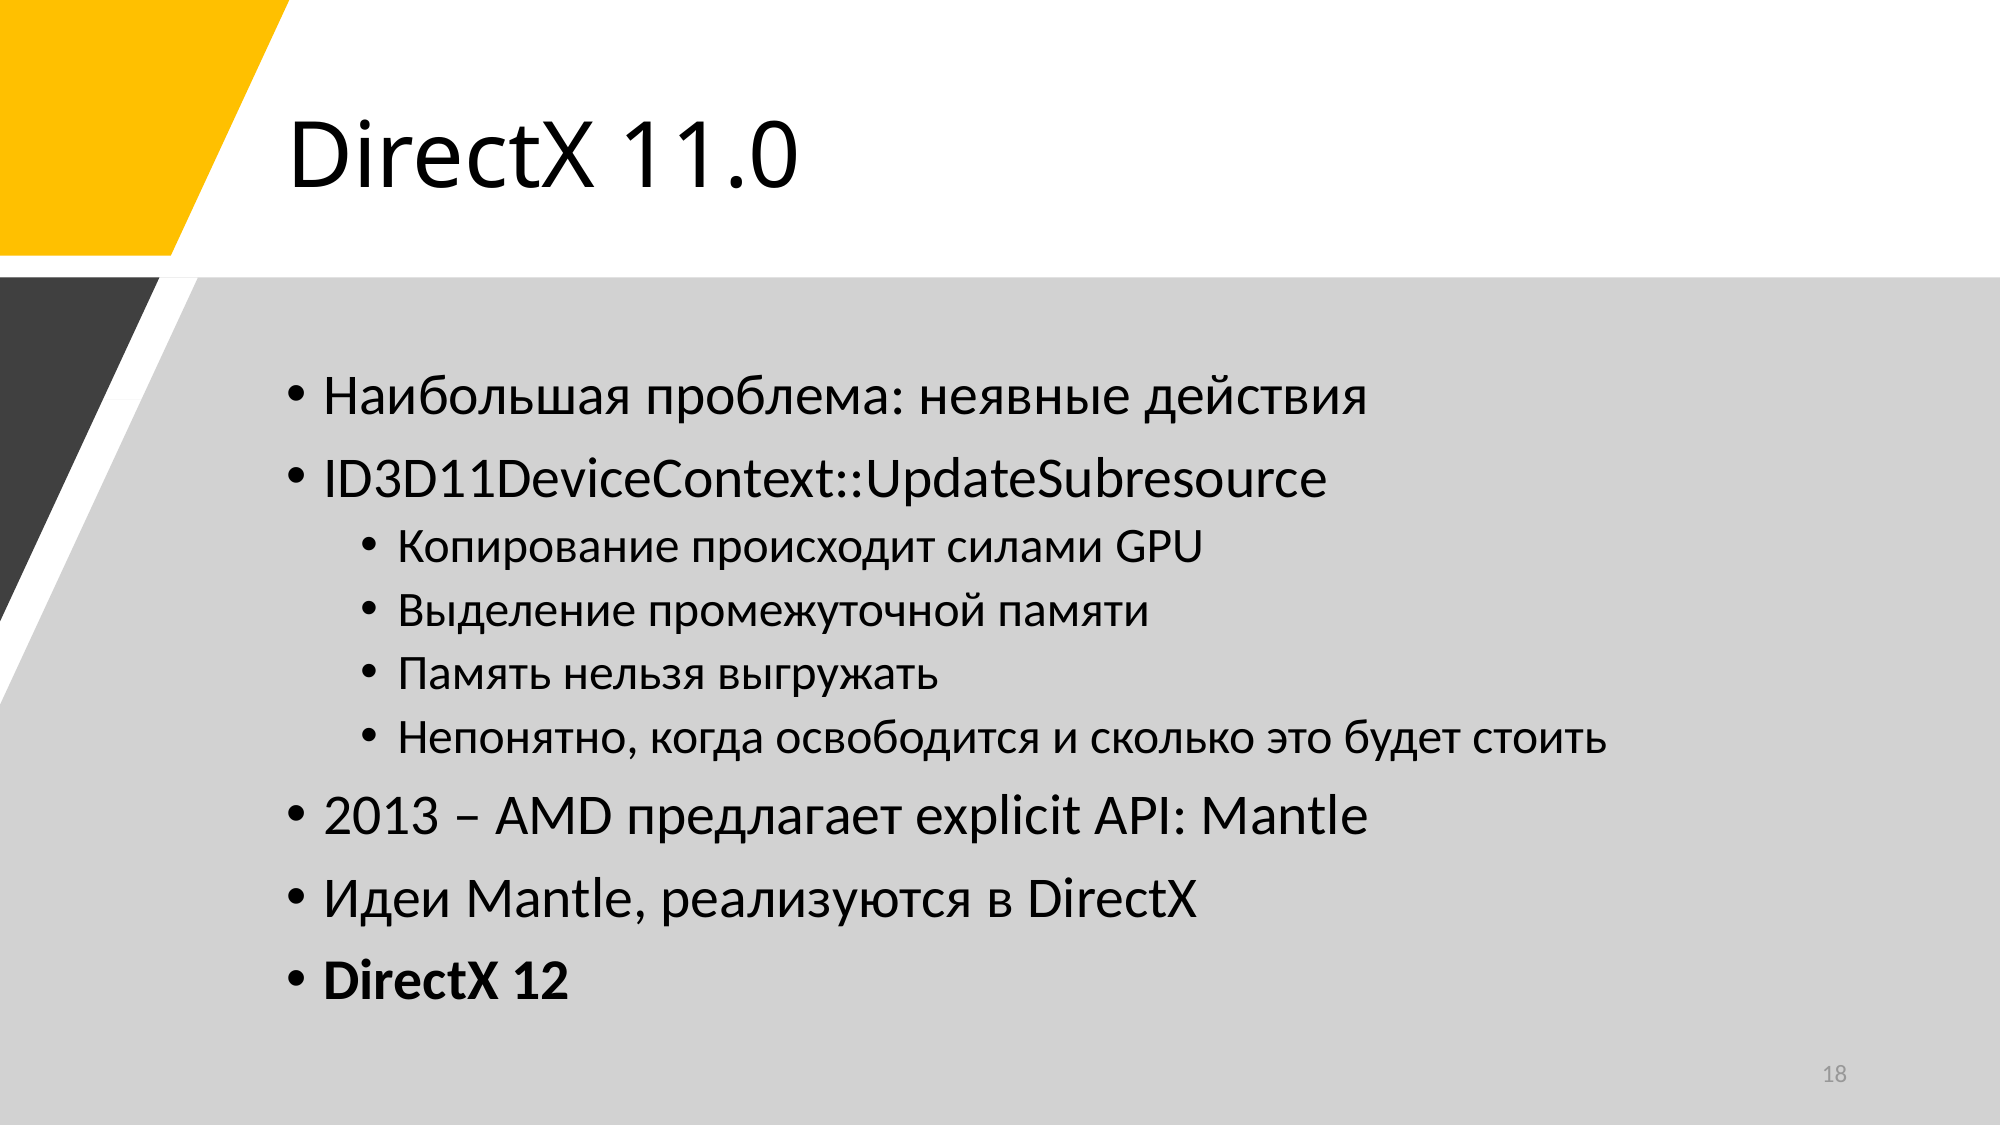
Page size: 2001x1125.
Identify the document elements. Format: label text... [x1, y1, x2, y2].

title DirectX 11.0 [271, 60, 1808, 255]
text_box [0, 0, 291, 257]
slide_number 18 [1412, 1042, 1863, 1103]
list Наибольшая проблема: неявные действия ID3D11DeviceContext::UpdateSubresource Копирование происходит силами GPU Выделение промежуточной памяти Память нельзя выгружать Непонятно, когда освободится и сколько это будет стоить 2013 – AMD предлагает explicit API: Mantle Идеи Mantle, реализуются в DirectX DirectX 12 [271, 356, 1808, 1020]
text_box [0, 276, 2000, 1125]
text_box [0, 276, 162, 622]
